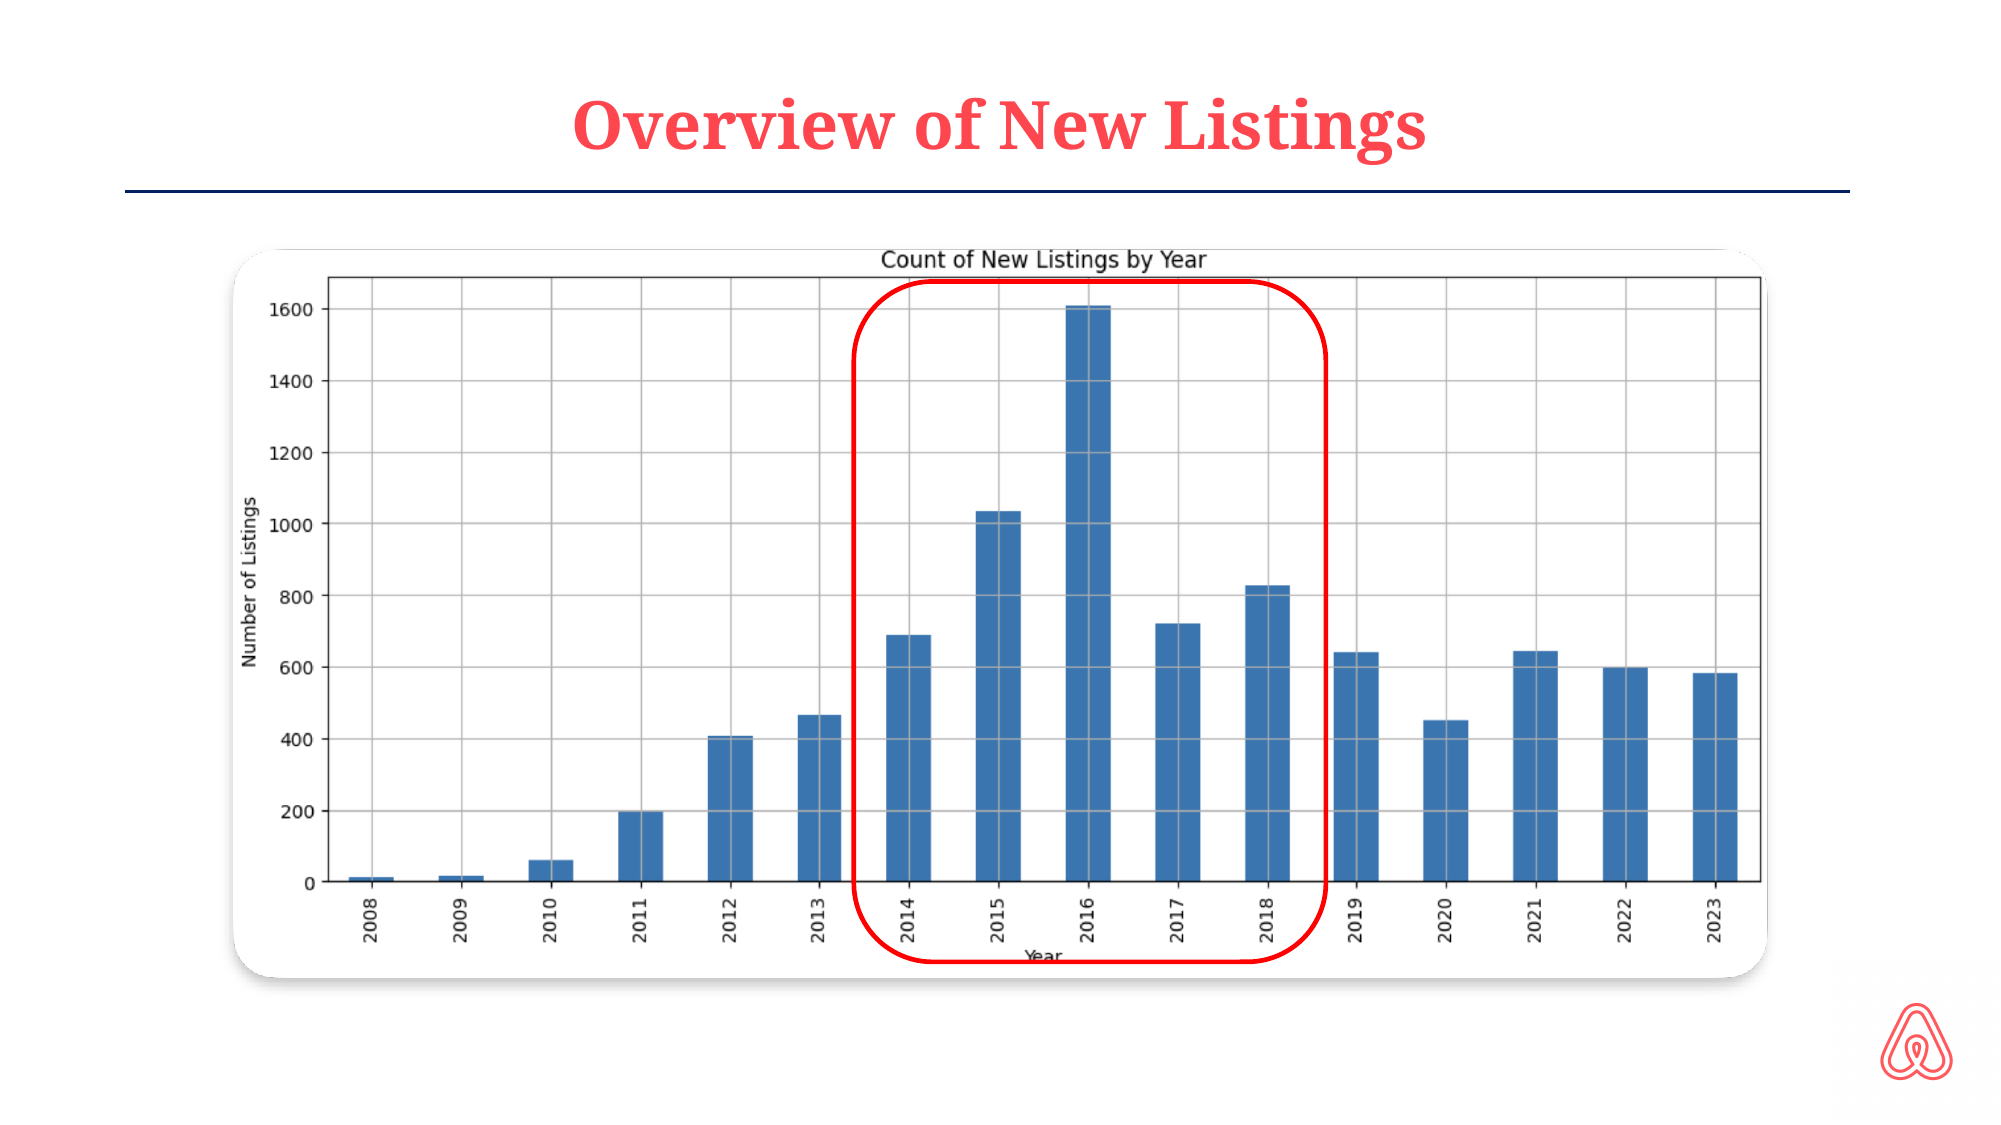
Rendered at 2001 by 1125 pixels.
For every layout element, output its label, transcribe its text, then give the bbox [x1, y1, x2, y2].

text_box Overview of New Listings [137, 79, 1863, 178]
picture [219, 245, 1781, 999]
picture [1832, 957, 2000, 1125]
